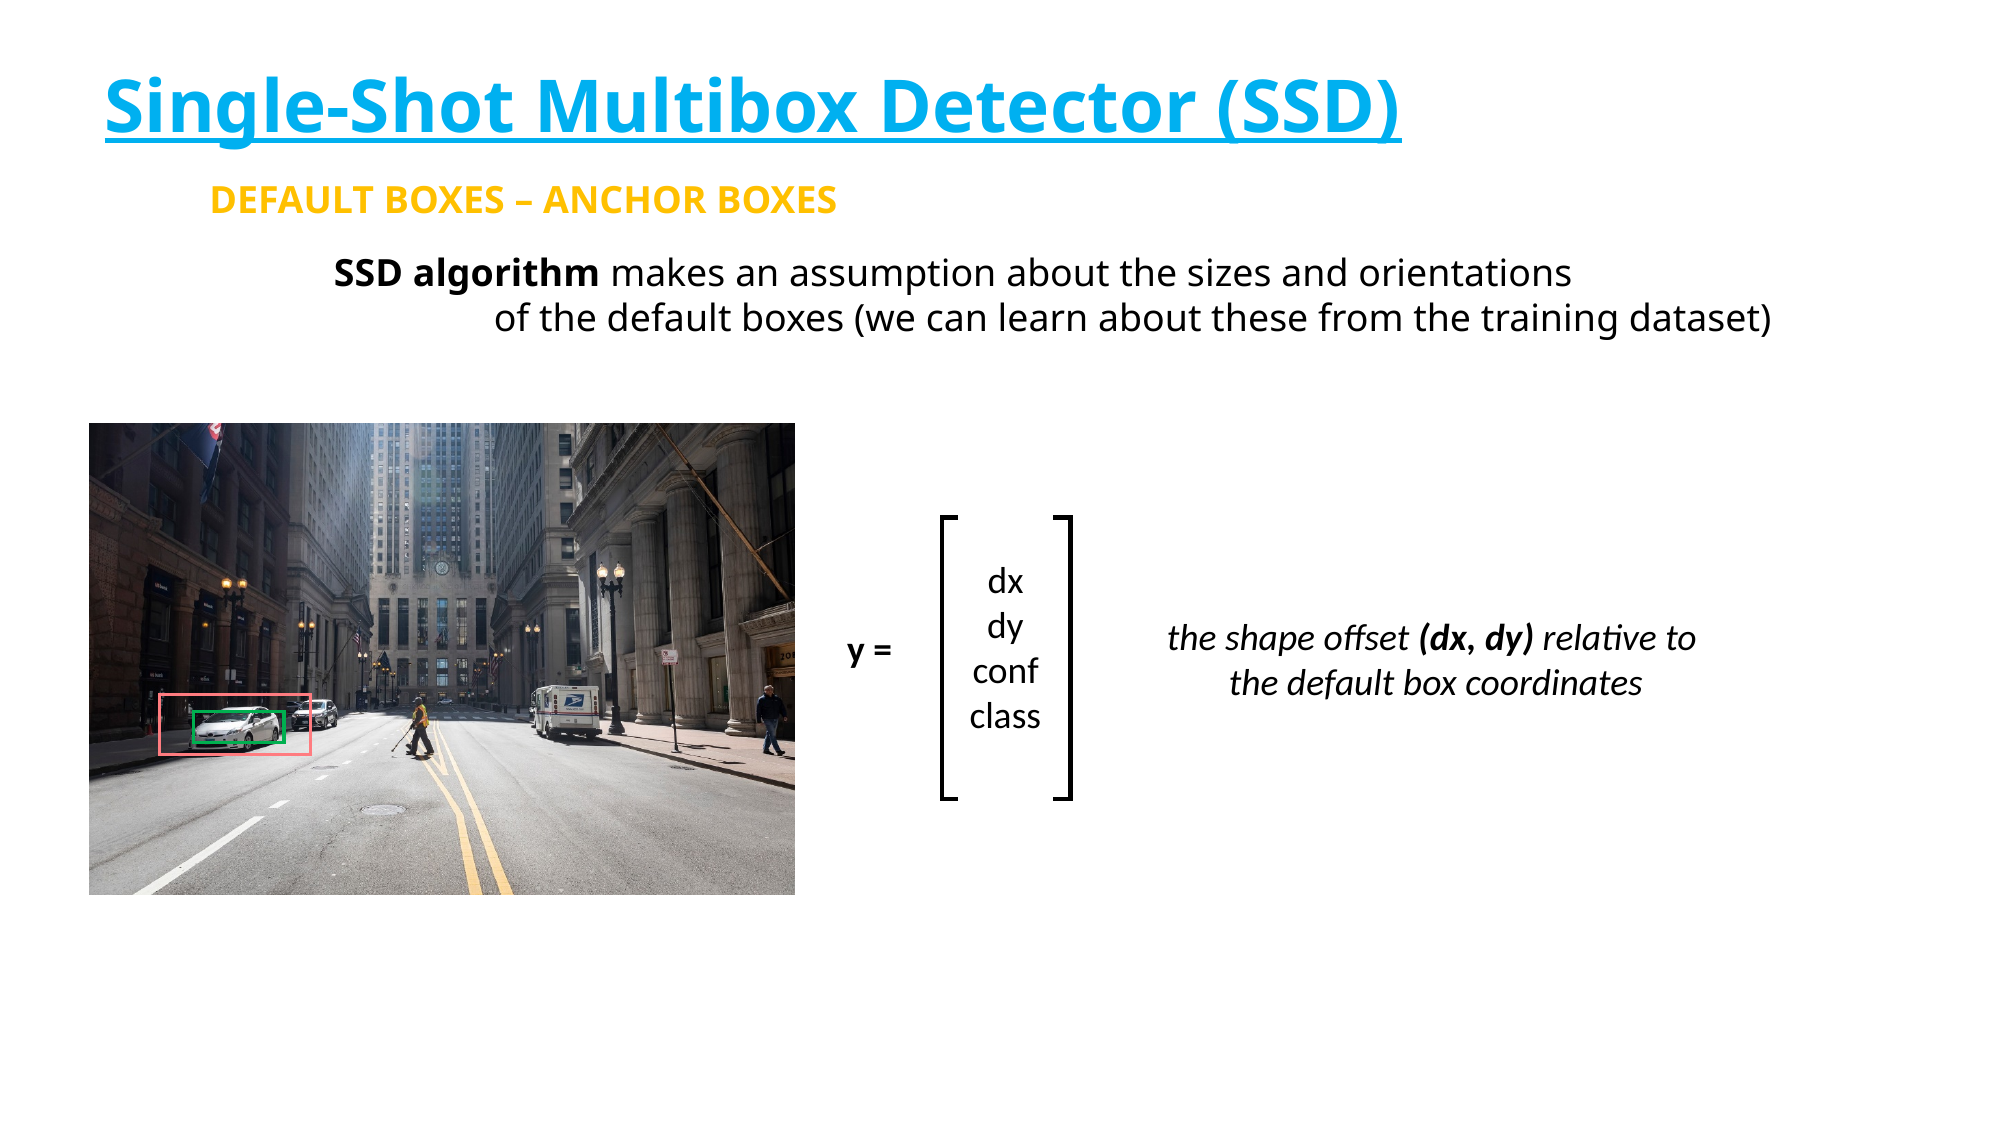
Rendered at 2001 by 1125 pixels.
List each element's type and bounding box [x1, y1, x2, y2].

picture [89, 423, 795, 895]
text_box [194, 168, 853, 229]
text_box [931, 484, 1932, 828]
text_box [319, 241, 1788, 392]
title [89, 0, 1815, 218]
text_box [832, 617, 916, 678]
